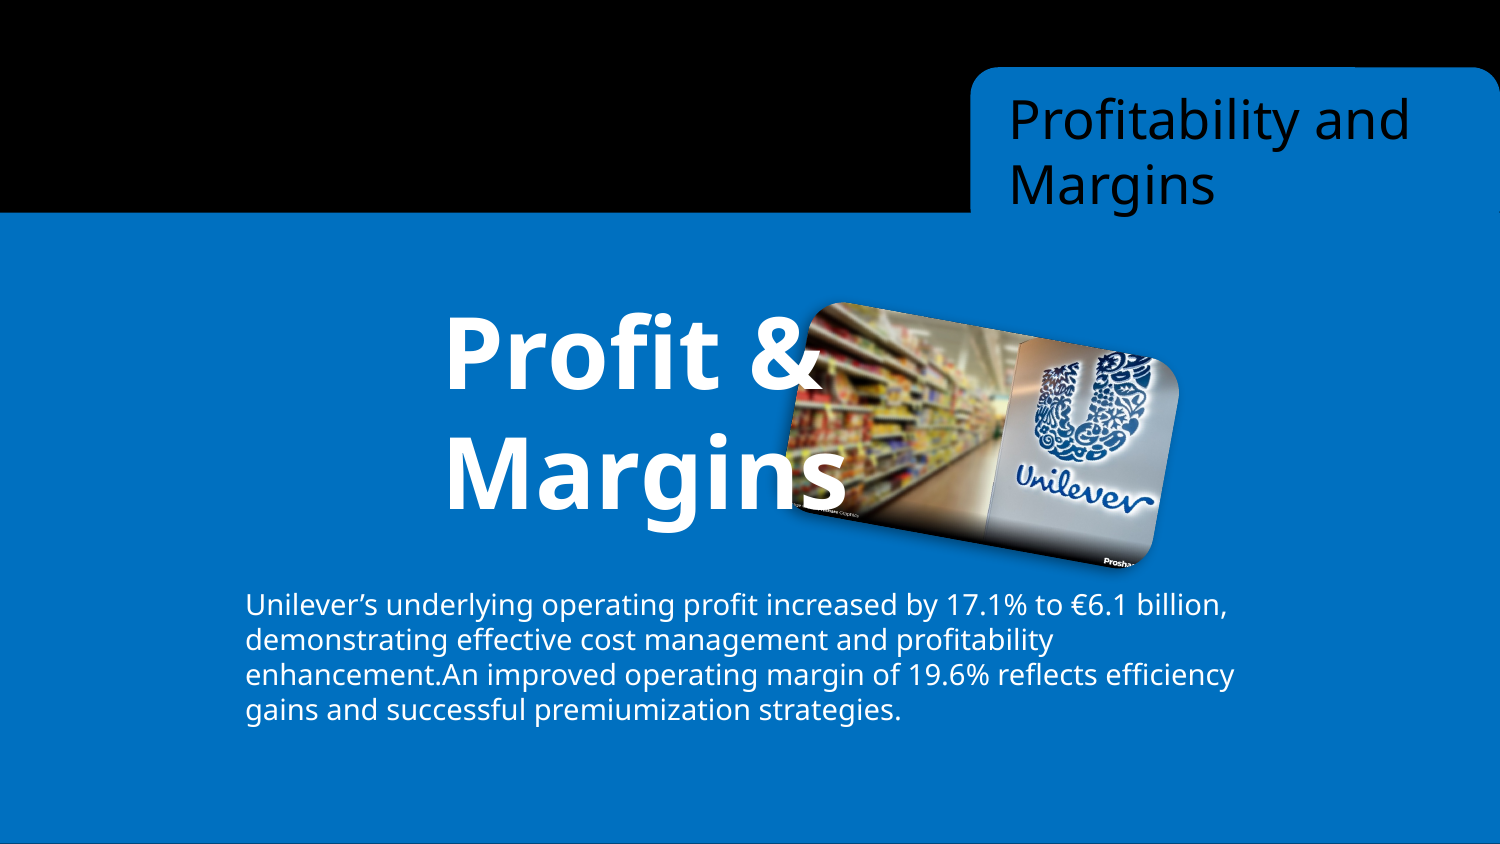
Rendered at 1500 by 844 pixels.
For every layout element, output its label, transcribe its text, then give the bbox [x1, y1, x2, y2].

picture [792, 328, 1176, 569]
text_box [968, 65, 1500, 238]
text_box [0, 211, 1500, 844]
text_box Profitability and Margins [993, 78, 1477, 223]
text_box Profit & Margins [426, 282, 1034, 537]
text_box Unilever’s underlying operating profit increased by 17.1% to €6.1 billion, demonstrating effective cost management and profitability enhancement.An improved operating margin of 19.6% reflects efficiency gains and successful premiumization strategies. [230, 578, 1270, 734]
